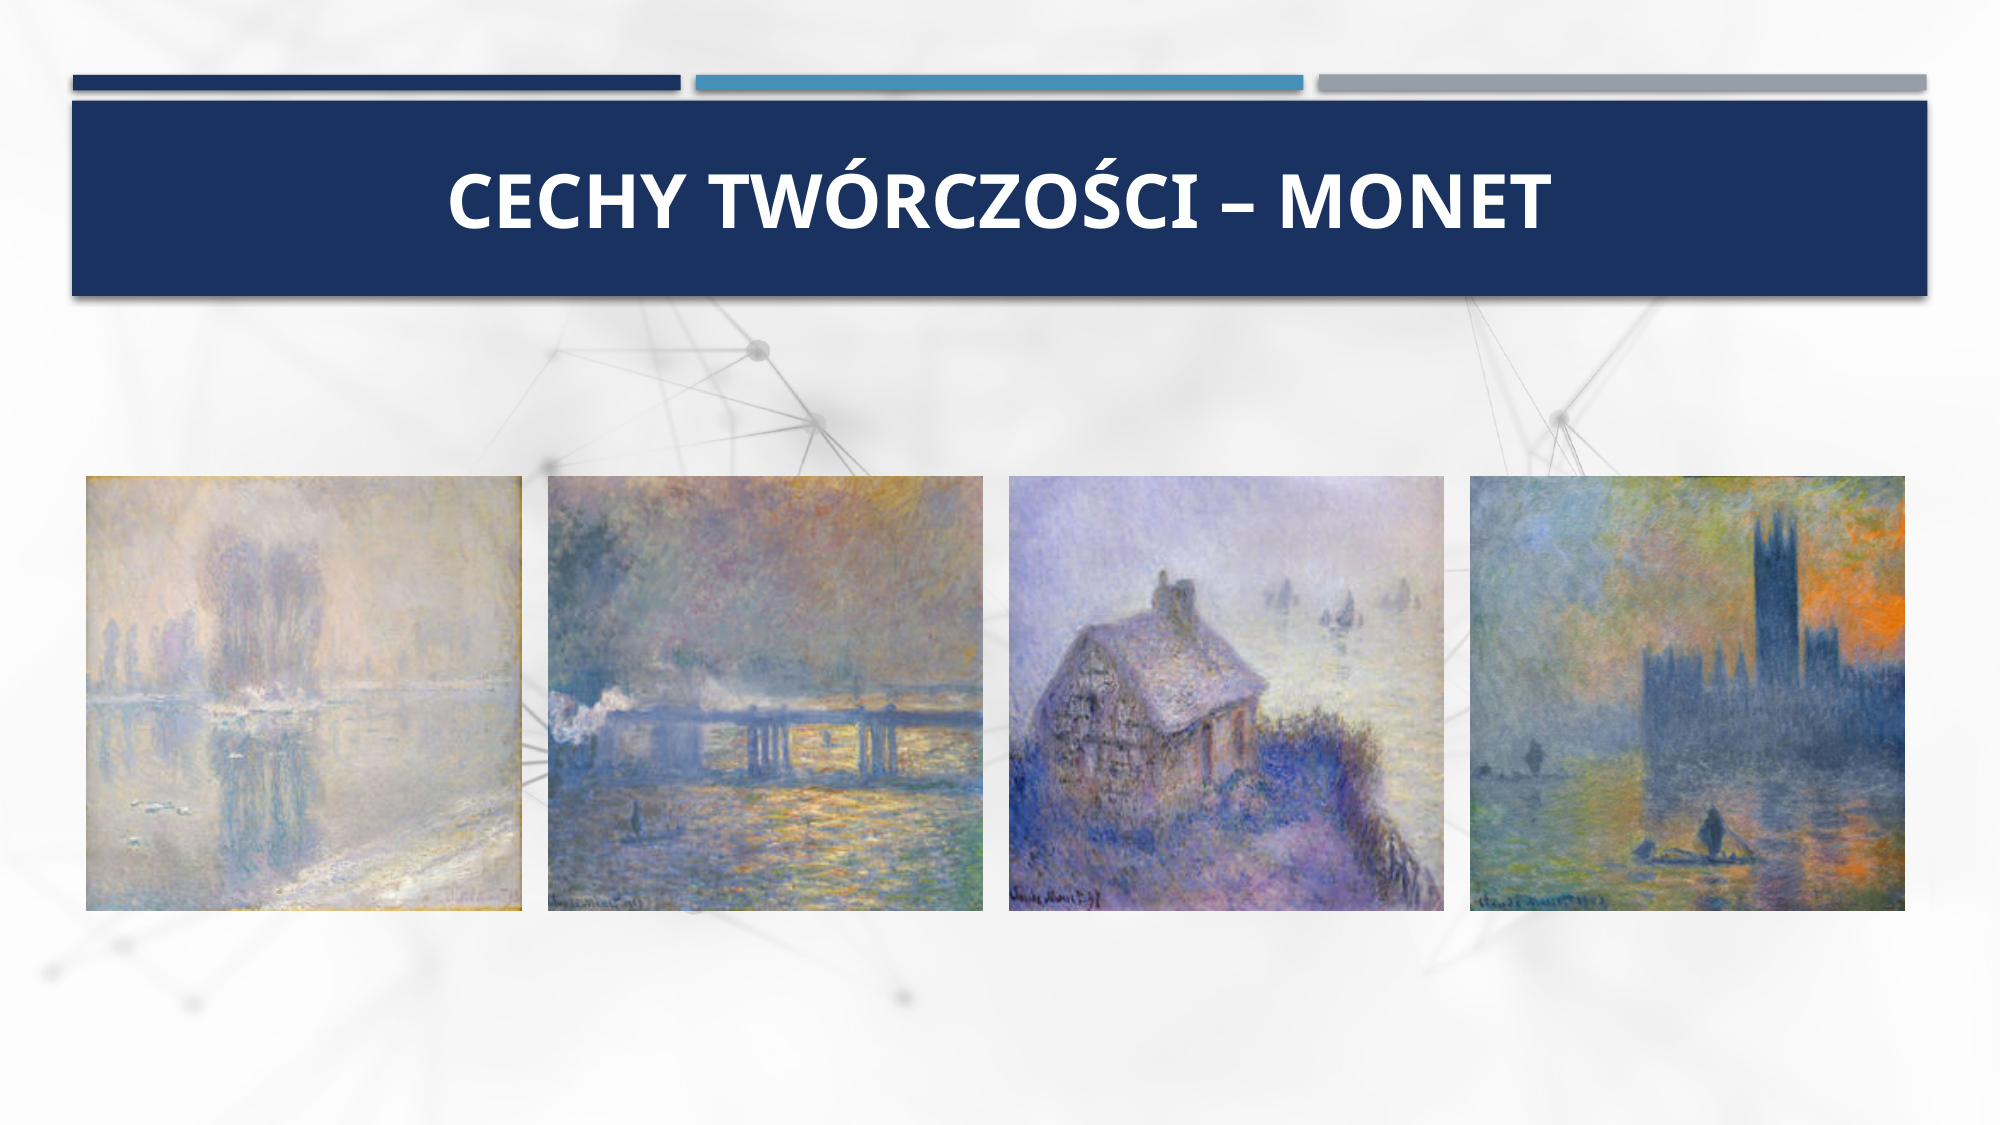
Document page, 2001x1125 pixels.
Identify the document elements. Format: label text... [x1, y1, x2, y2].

picture [1008, 475, 1444, 912]
picture [86, 475, 522, 912]
picture [1469, 475, 1906, 912]
picture [547, 475, 983, 912]
title Cechy twórczości – MONET [95, 115, 1905, 282]
